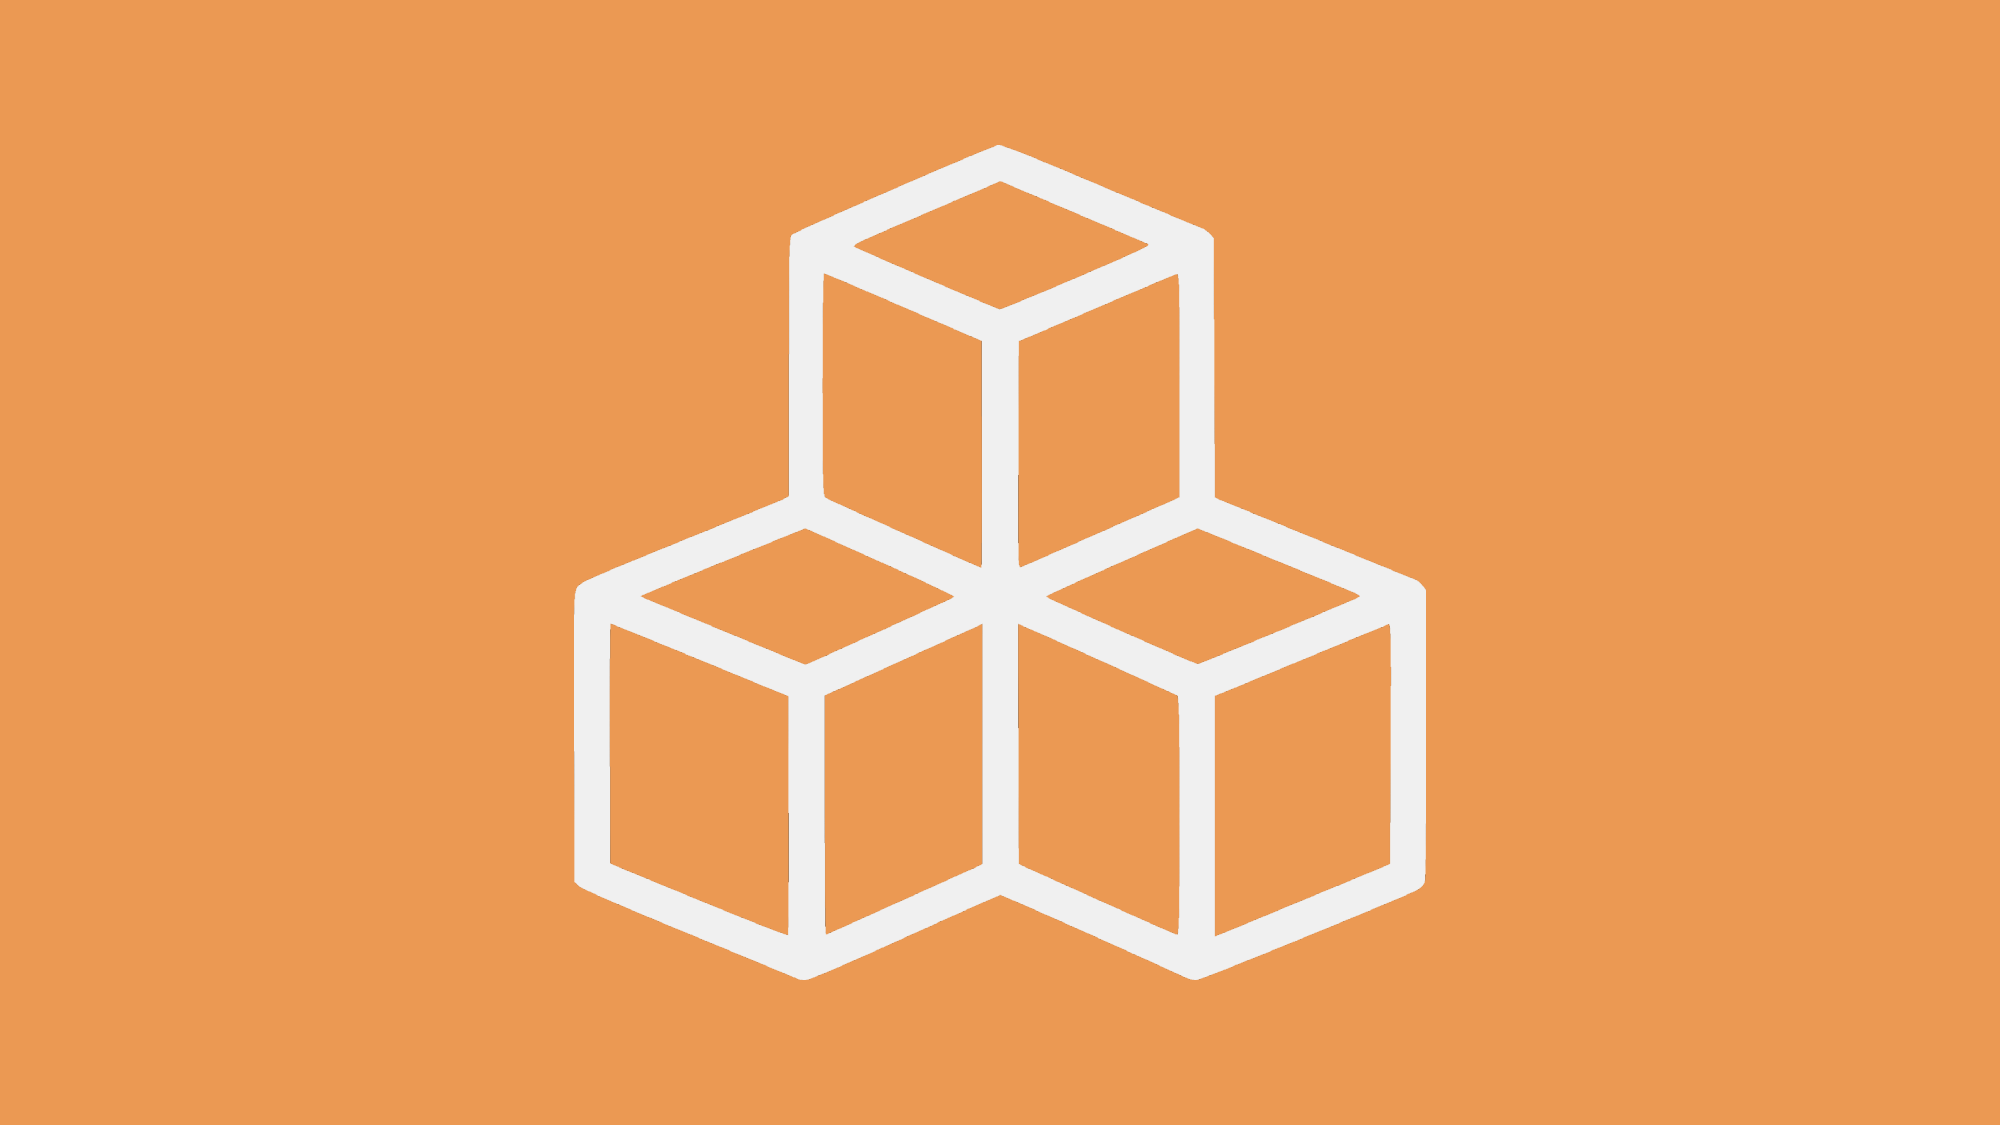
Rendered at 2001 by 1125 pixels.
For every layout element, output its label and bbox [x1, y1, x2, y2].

picture [574, 145, 1426, 980]
